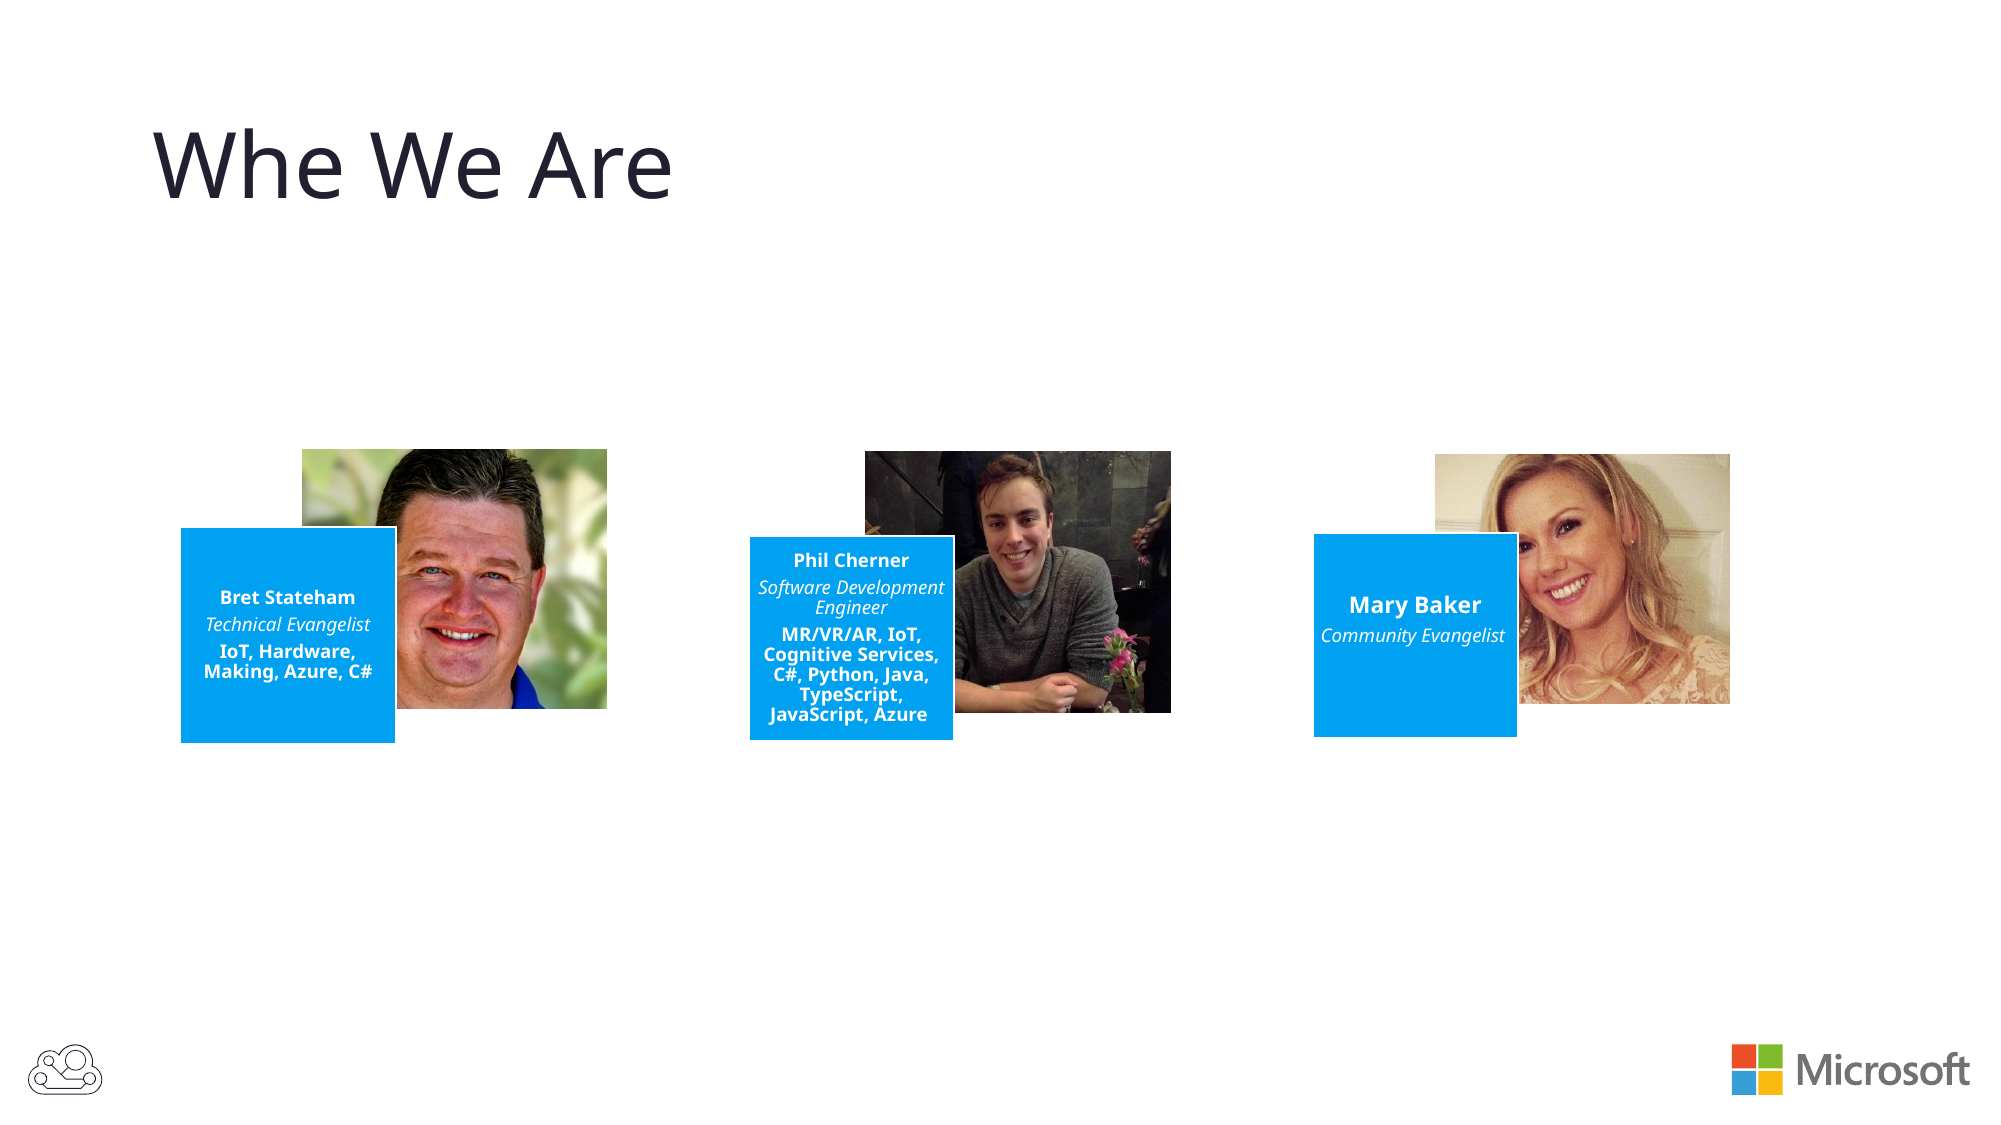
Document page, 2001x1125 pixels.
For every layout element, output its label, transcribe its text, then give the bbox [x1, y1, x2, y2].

title Whe We Are [137, 59, 1863, 278]
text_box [748, 450, 1173, 742]
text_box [179, 447, 609, 744]
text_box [1312, 453, 1731, 739]
